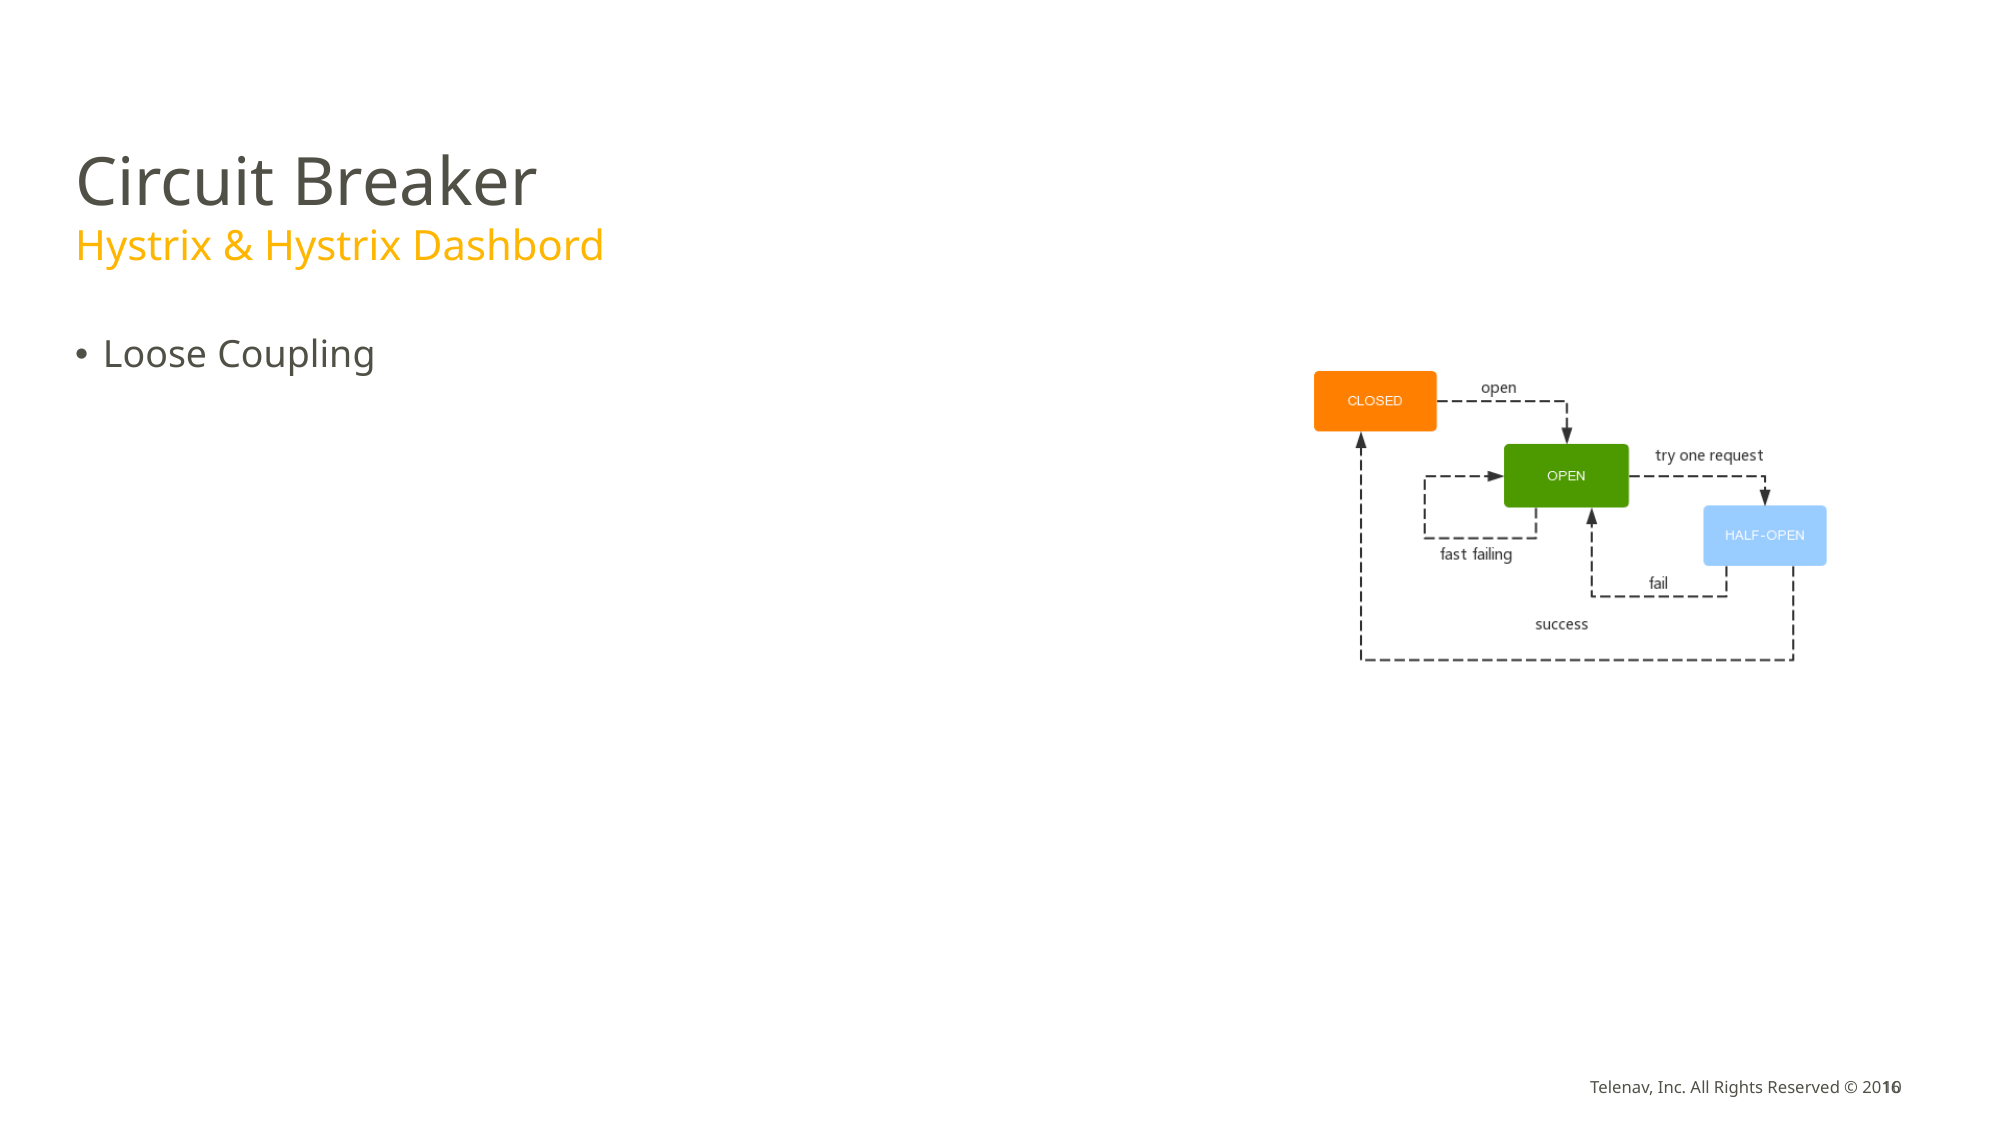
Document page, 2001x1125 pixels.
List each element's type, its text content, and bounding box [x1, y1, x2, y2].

picture [1265, 322, 1858, 692]
list Loose Coupling [75, 332, 1925, 1050]
list Hystrix & Hystrix Dashbord [75, 222, 1925, 296]
title Circuit Breaker [75, 75, 1925, 221]
